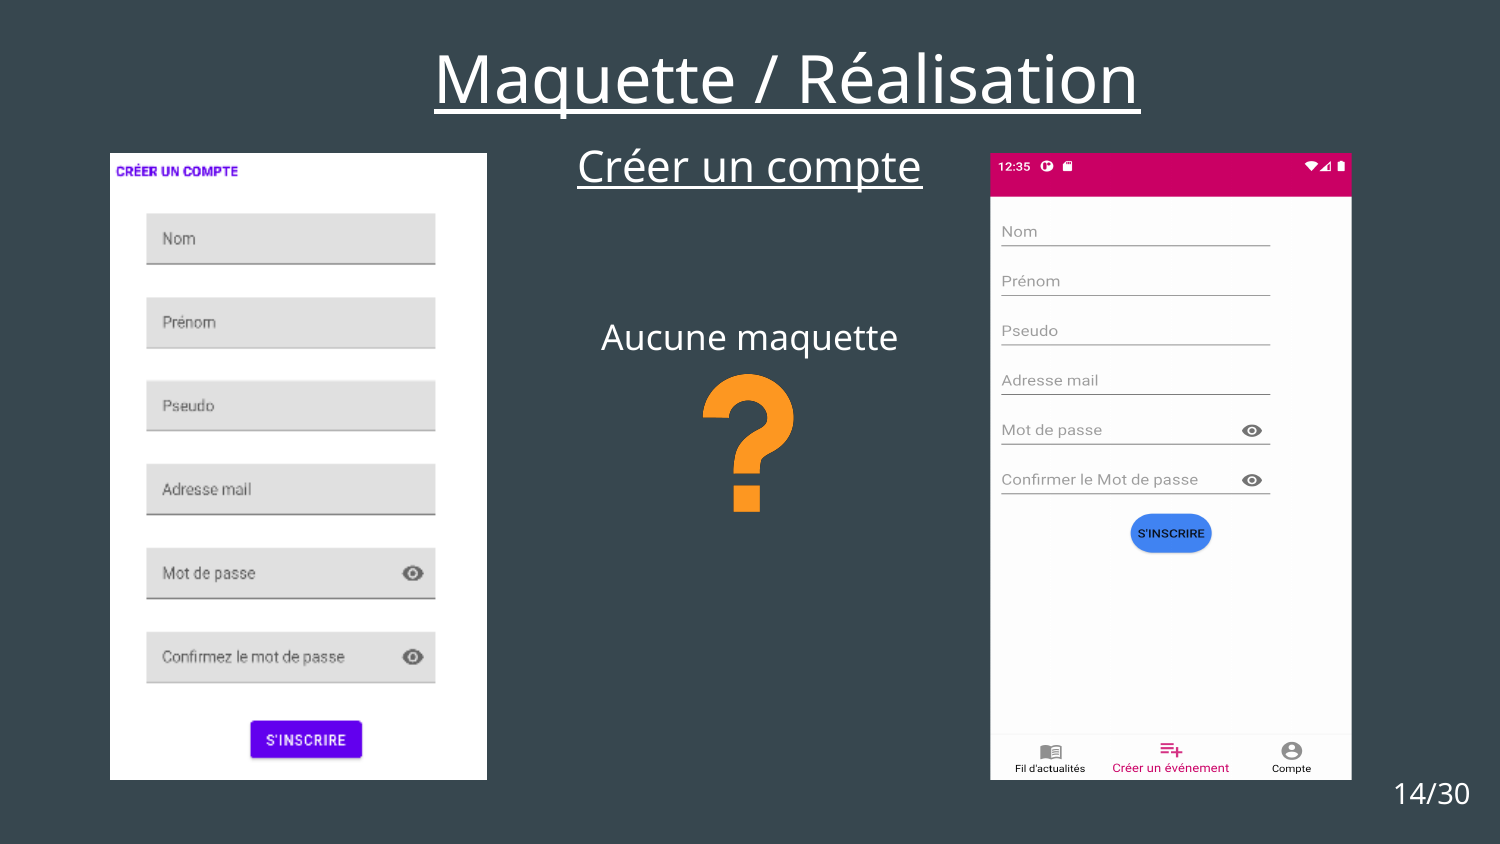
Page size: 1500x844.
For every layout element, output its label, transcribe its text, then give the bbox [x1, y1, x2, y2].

picture [990, 153, 1352, 780]
text_box 14/30 [1377, 759, 1486, 825]
text_box Créer un compte [110, 123, 1390, 254]
picture [674, 372, 826, 513]
text_box Maquette / Réalisation [51, 30, 1449, 124]
text_box Aucune maquette [575, 299, 925, 372]
picture [109, 153, 487, 780]
